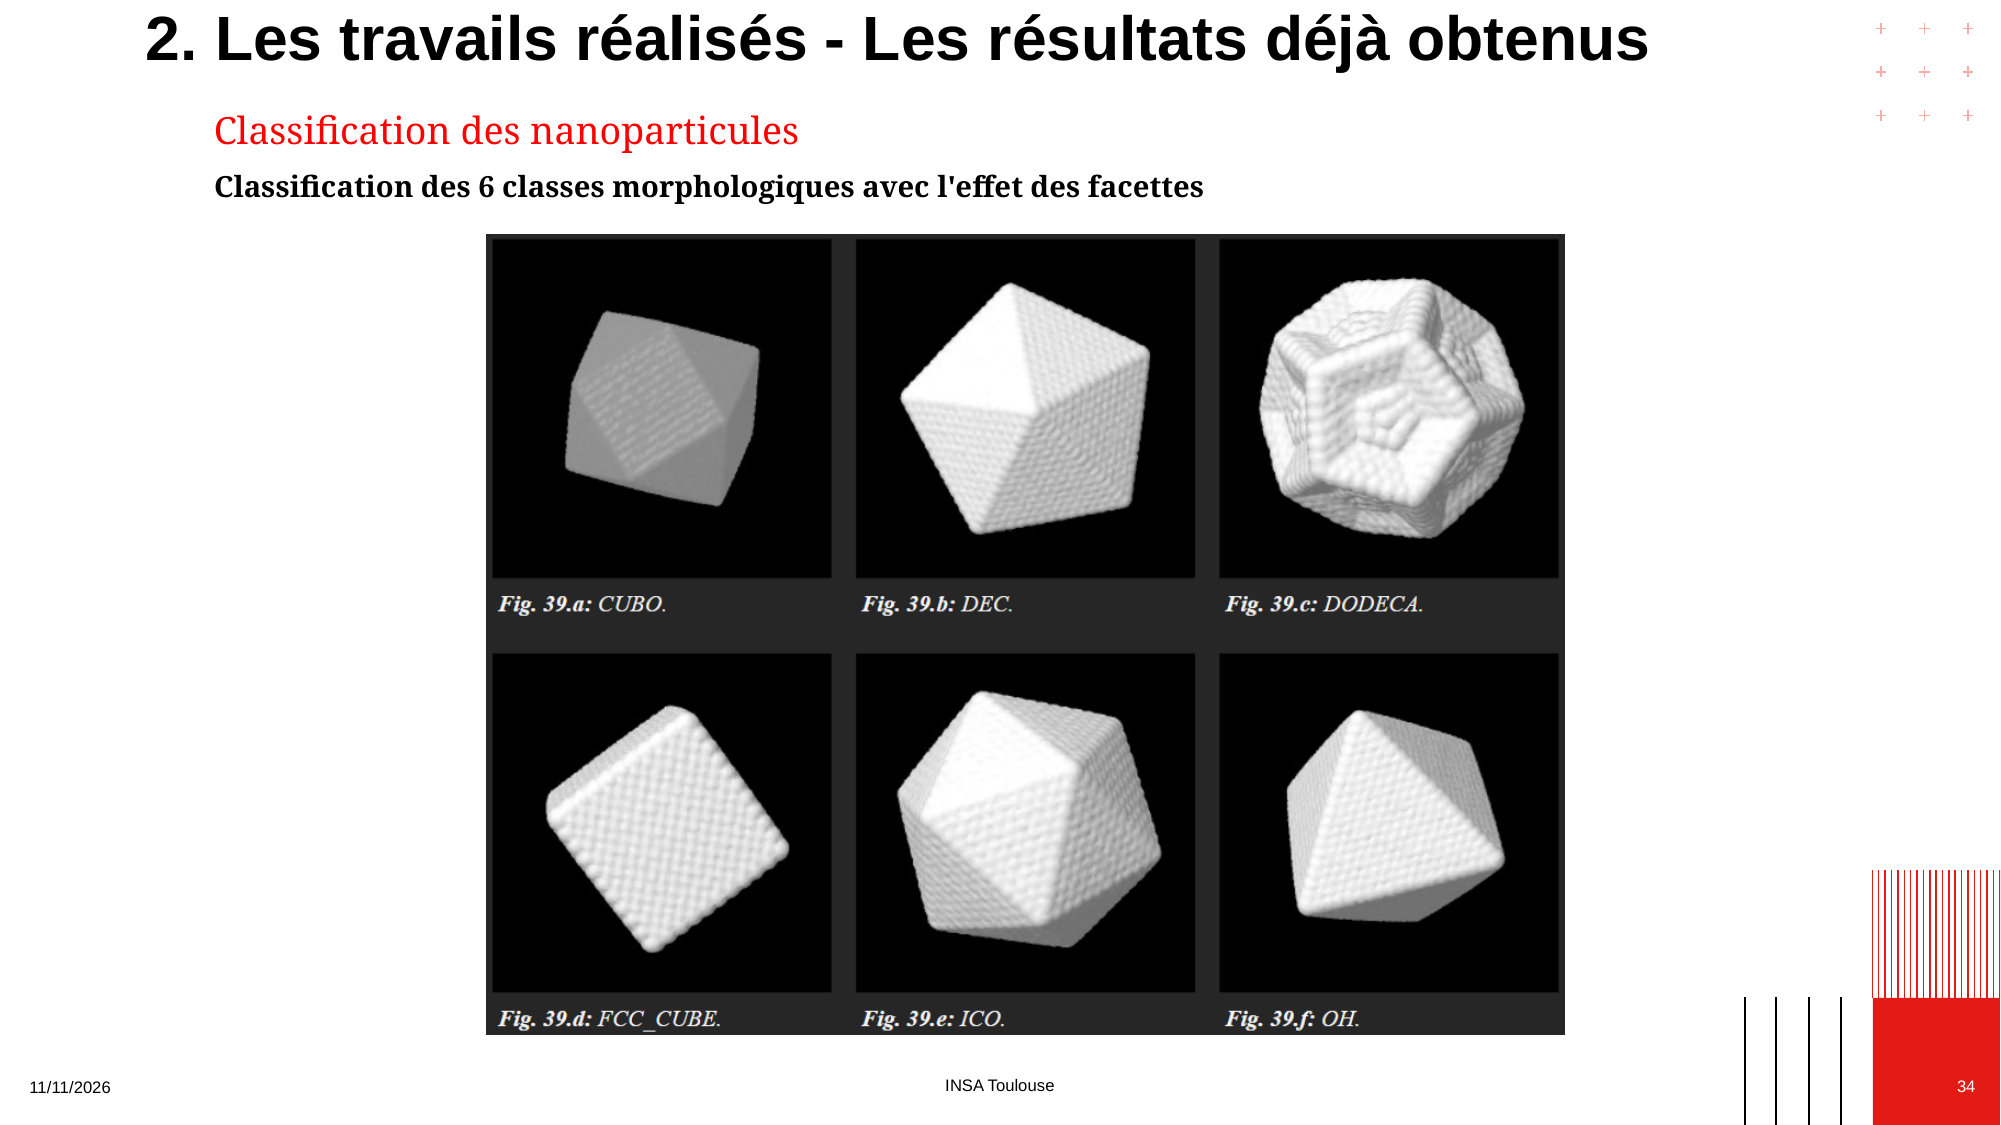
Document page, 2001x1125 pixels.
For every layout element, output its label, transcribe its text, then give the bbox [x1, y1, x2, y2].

slide_number 34 [1531, 1065, 1982, 1106]
text_box Classification des nanoparticules [198, 99, 1853, 160]
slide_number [23, 1066, 474, 1107]
title 2. Les travails réalisés - Les résultats déjà obtenus [145, 6, 1854, 112]
picture [486, 234, 1565, 1035]
text_box Classification des 6 classes morphologiques avec l'effet des facettes [199, 160, 1518, 211]
footer INSA Toulouse [662, 1064, 1338, 1105]
